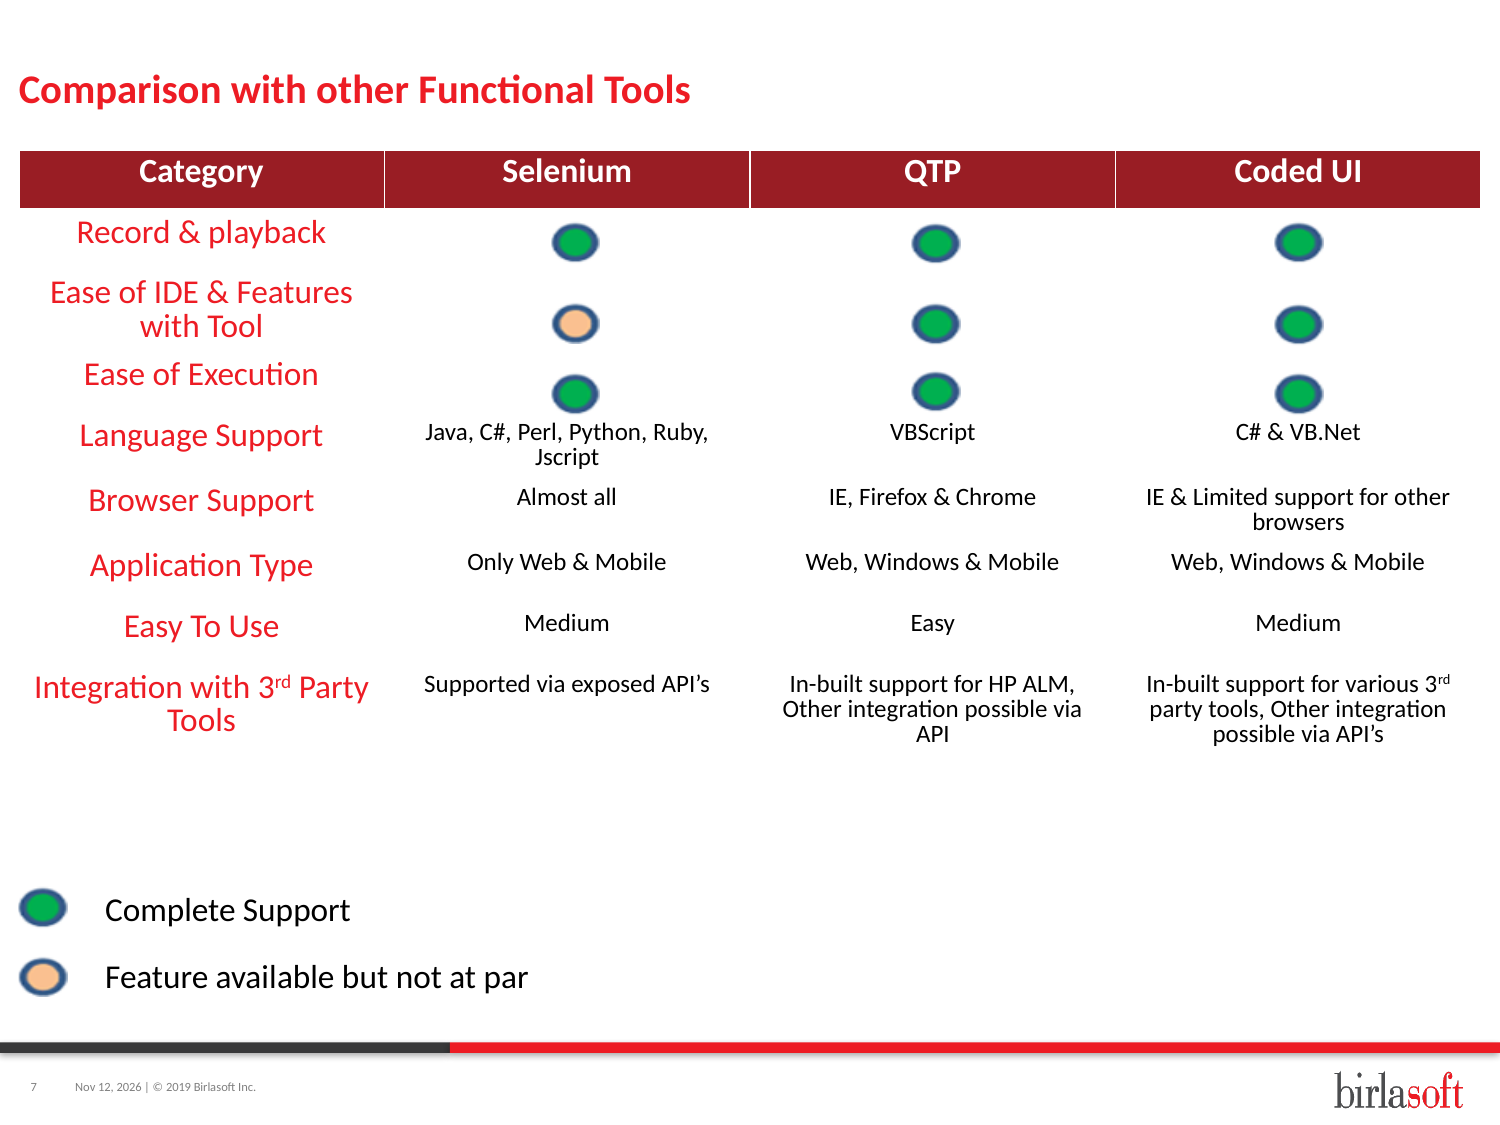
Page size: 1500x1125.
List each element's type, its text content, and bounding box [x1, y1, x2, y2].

table_header Category [20, 151, 384, 208]
table_cell [385, 272, 749, 352]
table_cell C# & VB.Net [1116, 415, 1480, 478]
picture [551, 370, 600, 420]
picture [551, 300, 600, 344]
table_cell Easy To Use [20, 606, 384, 665]
table_cell Browser Support [20, 480, 384, 543]
table_cell VBScript [751, 415, 1115, 478]
picture [1274, 219, 1324, 268]
table_header Selenium [385, 151, 749, 208]
table_cell Only Web & Mobile [385, 545, 749, 604]
table_header QTP [751, 151, 1115, 208]
picture [1333, 1067, 1464, 1111]
table_cell In-built support for HP ALM, Other integration possible via API [751, 667, 1115, 755]
table_cell Almost all [385, 480, 749, 543]
table_cell [751, 272, 1115, 352]
table_cell [385, 213, 749, 271]
table_cell Web, Windows & Mobile [1116, 545, 1480, 604]
table_cell Java, C#, Perl, Python, Ruby, Jscript [385, 415, 749, 478]
table_cell Web, Windows & Mobile [751, 545, 1115, 604]
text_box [18, 948, 576, 1005]
table_cell Supported via exposed API’s [385, 667, 749, 755]
table_cell Ease of IDE & Features with Tool [20, 272, 384, 352]
table_cell Integration with 3rd Party Tools [20, 667, 384, 755]
picture [911, 300, 961, 350]
table_cell Medium [1116, 606, 1480, 665]
picture [551, 219, 600, 268]
table_cell [1116, 272, 1480, 352]
table_cell [385, 354, 749, 413]
picture [1274, 300, 1324, 350]
picture [911, 219, 961, 269]
table_cell Record & playback [20, 213, 384, 271]
table_header Coded UI [1116, 151, 1480, 208]
table_cell Language Support [20, 415, 384, 478]
table_cell Easy [751, 606, 1115, 665]
table_cell [1116, 354, 1480, 413]
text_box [18, 880, 398, 937]
table_cell [751, 354, 1115, 413]
table_cell IE & Limited support for other browsers [1116, 480, 1480, 543]
picture [911, 367, 961, 417]
table_cell Application Type [20, 545, 384, 604]
table_cell [1116, 213, 1480, 271]
table_cell [751, 213, 1115, 271]
table_cell Ease of Execution [20, 354, 384, 413]
table_cell IE, Firefox & Chrome [751, 480, 1115, 543]
title Comparison with other Functional Tools [18, 37, 1482, 138]
picture [1274, 370, 1324, 420]
table_cell In-built support for various 3rd party tools, Other integration possible via API’s [1116, 667, 1480, 755]
table_cell Medium [385, 606, 749, 665]
